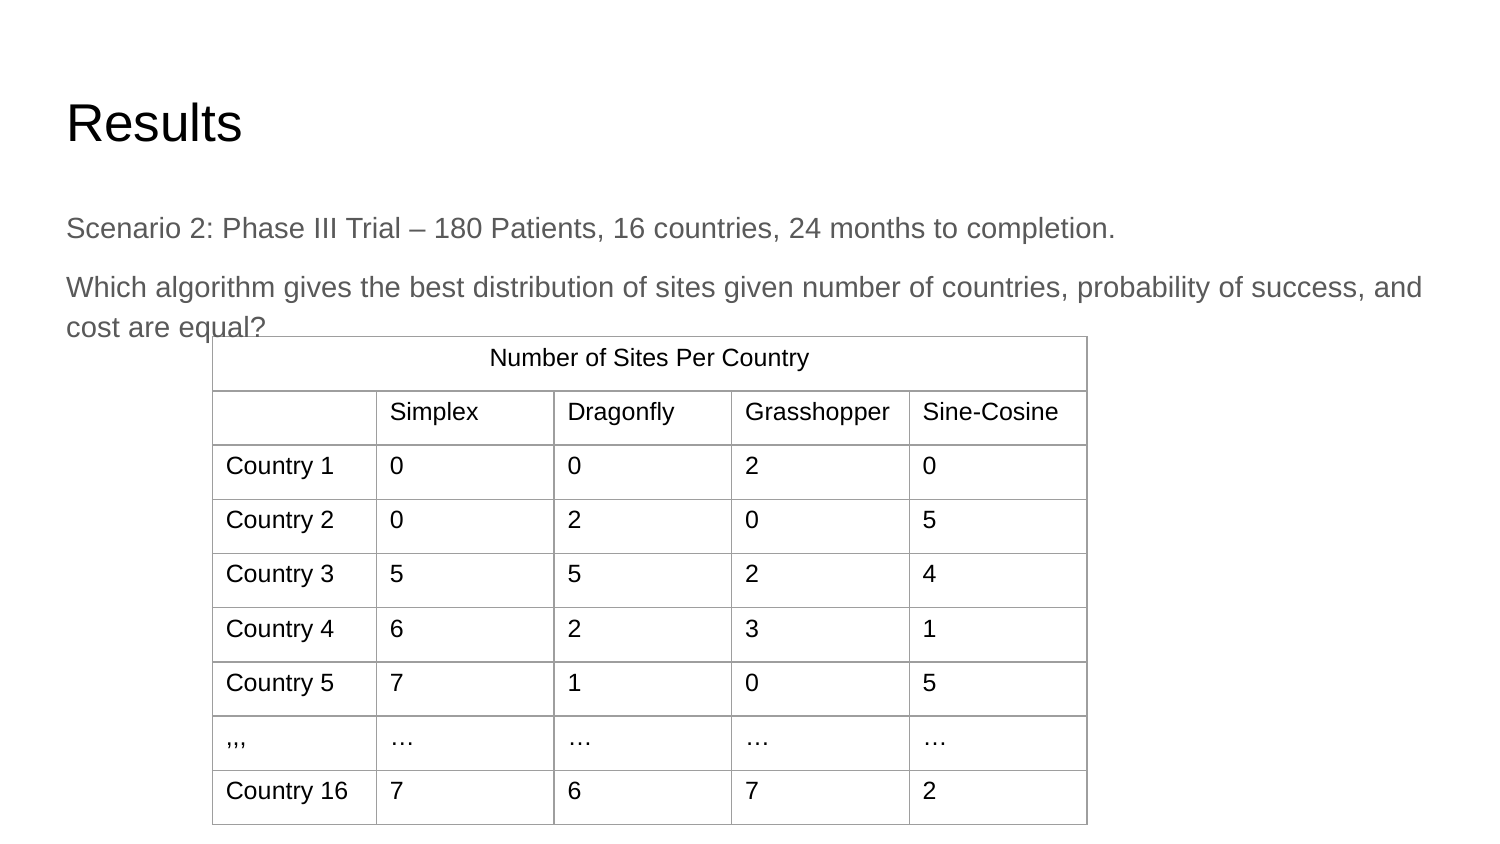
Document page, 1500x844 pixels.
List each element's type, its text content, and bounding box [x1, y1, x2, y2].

table_cell 6 [555, 771, 731, 824]
table_cell Sine-Cosine [910, 392, 1086, 444]
table_cell 3 [732, 608, 909, 661]
table_cell 5 [555, 554, 731, 607]
table_cell … [732, 717, 909, 770]
table_cell [213, 392, 376, 444]
table_cell Grasshopper [732, 392, 909, 444]
table_cell 7 [377, 771, 553, 824]
table_cell 2 [732, 554, 909, 607]
table_cell 0 [377, 500, 553, 553]
text_box Which algorithm gives the best distribution of sites given number of countries, probability of success, and cost are equal? [51, 248, 1449, 332]
table_cell 4 [910, 554, 1086, 607]
table_cell ,,, [213, 717, 376, 770]
table_header Number of Sites Per Country [213, 337, 1086, 390]
table_cell Dragonfly [555, 392, 731, 444]
table_cell … [555, 717, 731, 770]
table_cell 2 [910, 771, 1086, 824]
table_cell 5 [910, 663, 1086, 715]
table_cell Country 2 [213, 500, 376, 553]
table_cell Simplex [377, 392, 553, 444]
table_cell Country 3 [213, 554, 376, 607]
table_cell Country 1 [213, 446, 376, 499]
table_cell Country 4 [213, 608, 376, 661]
table_cell 0 [555, 446, 731, 499]
table_cell Country 5 [213, 663, 376, 715]
table_cell 2 [732, 446, 909, 499]
table_cell 7 [732, 771, 909, 824]
table_cell 5 [377, 554, 553, 607]
table_cell 1 [555, 663, 731, 715]
text_box Scenario 2: Phase III Trial – 180 Patients, 16 countries, 24 months to completion. [51, 188, 1449, 248]
table_cell 5 [910, 500, 1086, 553]
table_cell … [910, 717, 1086, 770]
table_cell 0 [732, 500, 909, 553]
table_cell 0 [910, 446, 1086, 499]
table_cell 1 [910, 608, 1086, 661]
table_cell 2 [555, 608, 731, 661]
title Results [51, 72, 1449, 167]
table_cell 6 [377, 608, 553, 661]
table_cell … [377, 717, 553, 770]
table_cell 2 [555, 500, 731, 553]
table_cell 0 [732, 663, 909, 715]
table_cell 0 [377, 446, 553, 499]
table_cell 7 [377, 663, 553, 715]
table_cell Country 16 [213, 771, 376, 824]
